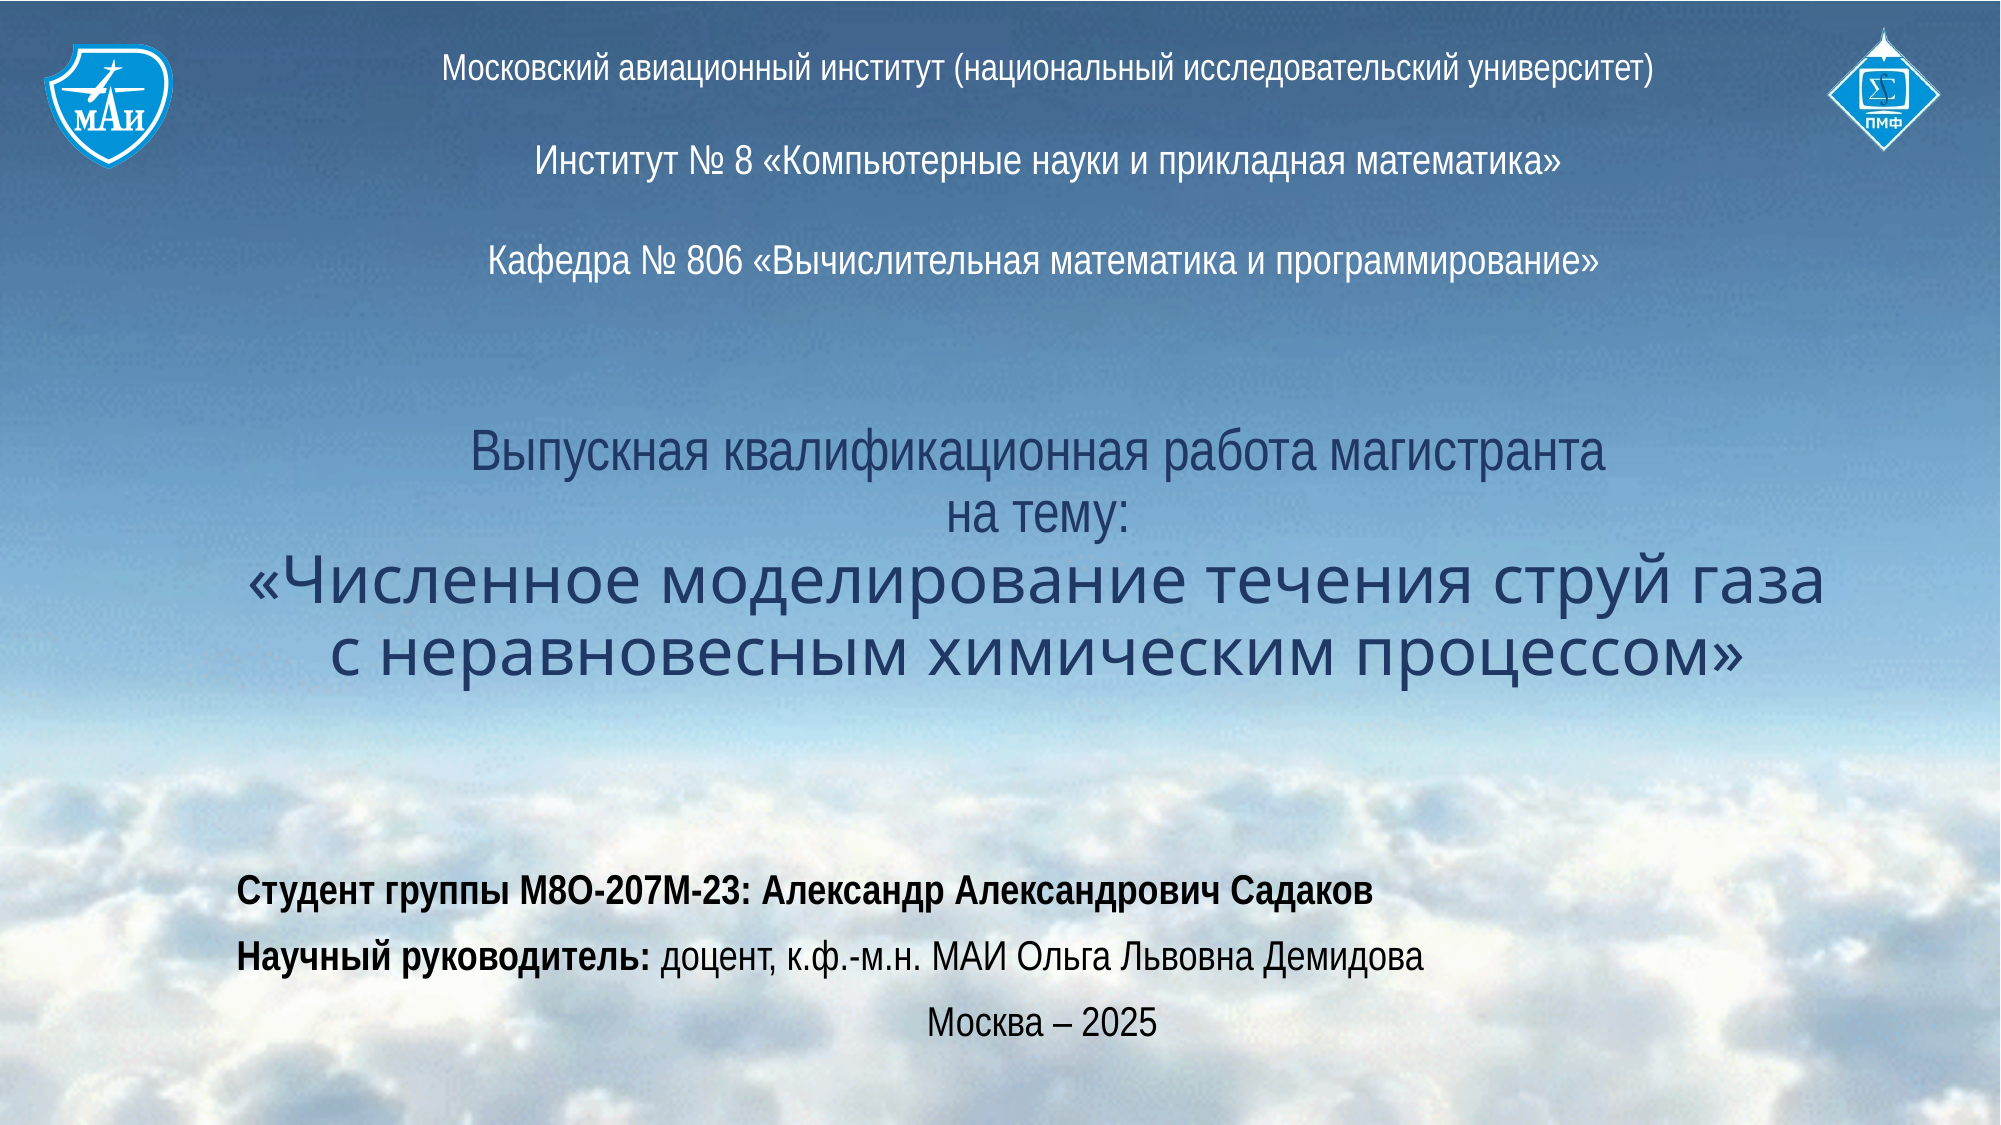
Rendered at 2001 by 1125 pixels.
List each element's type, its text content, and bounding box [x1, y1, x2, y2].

title Выпускная квалификационная работа магистранта на тему: «Численное моделирование течения струй газа с неравновесным химическим процессом» [213, 216, 1863, 698]
subtitle Студент группы М8О-207М-23: Александр Александрович Садаков Научный руководитель: доцент, к.ф.-м.н. МАИ Ольга Львовна Демидова Москва – 2025 [221, 799, 1863, 1115]
picture [0, 1, 2001, 1125]
text_box Московский авиационный институт (национальный исследовательский университет) Институт № 8 «Компьютерные науки и прикладная математика» Кафедра № 806 «Вычислительная математика и программирование» [247, 35, 1850, 291]
